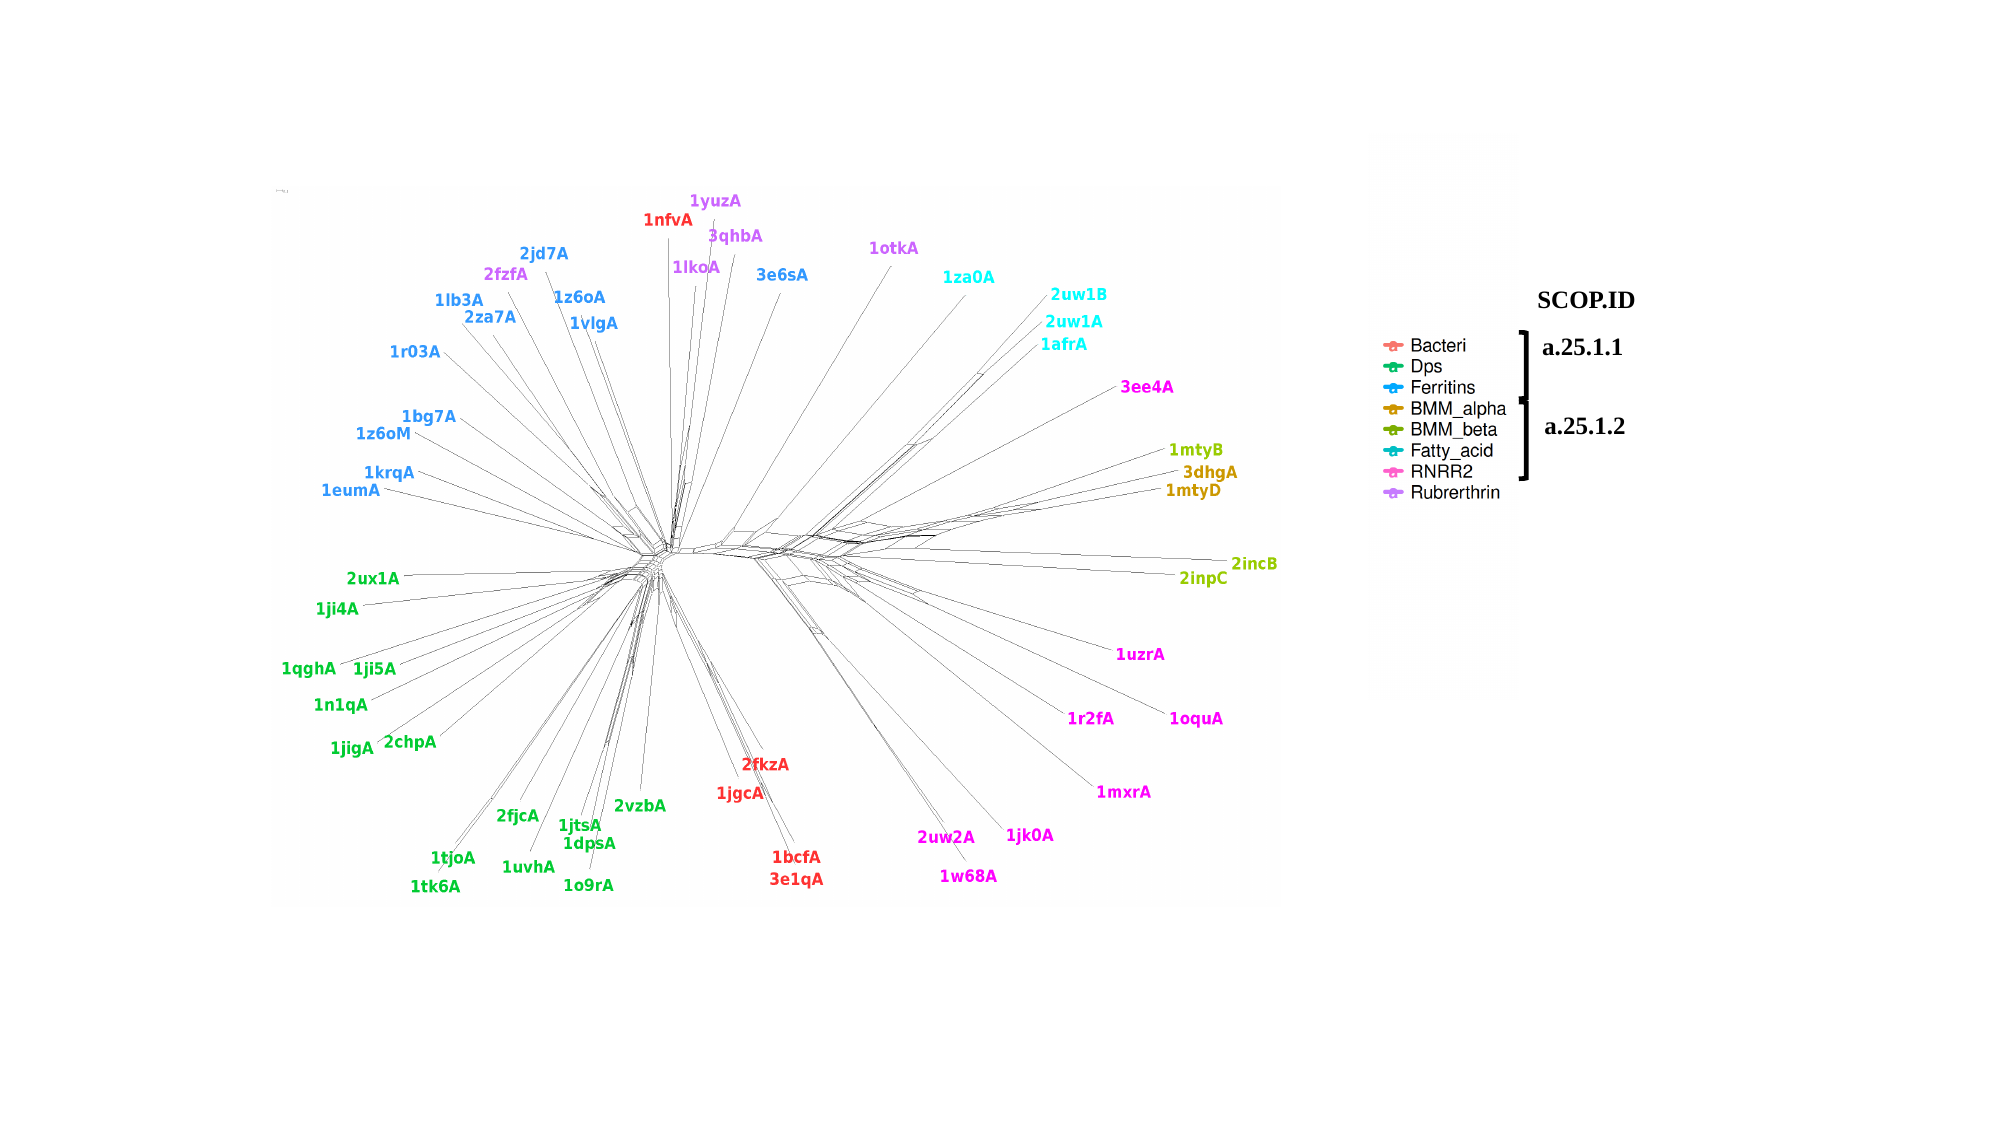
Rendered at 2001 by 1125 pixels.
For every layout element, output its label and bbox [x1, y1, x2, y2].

text_box [271, 133, 1792, 908]
